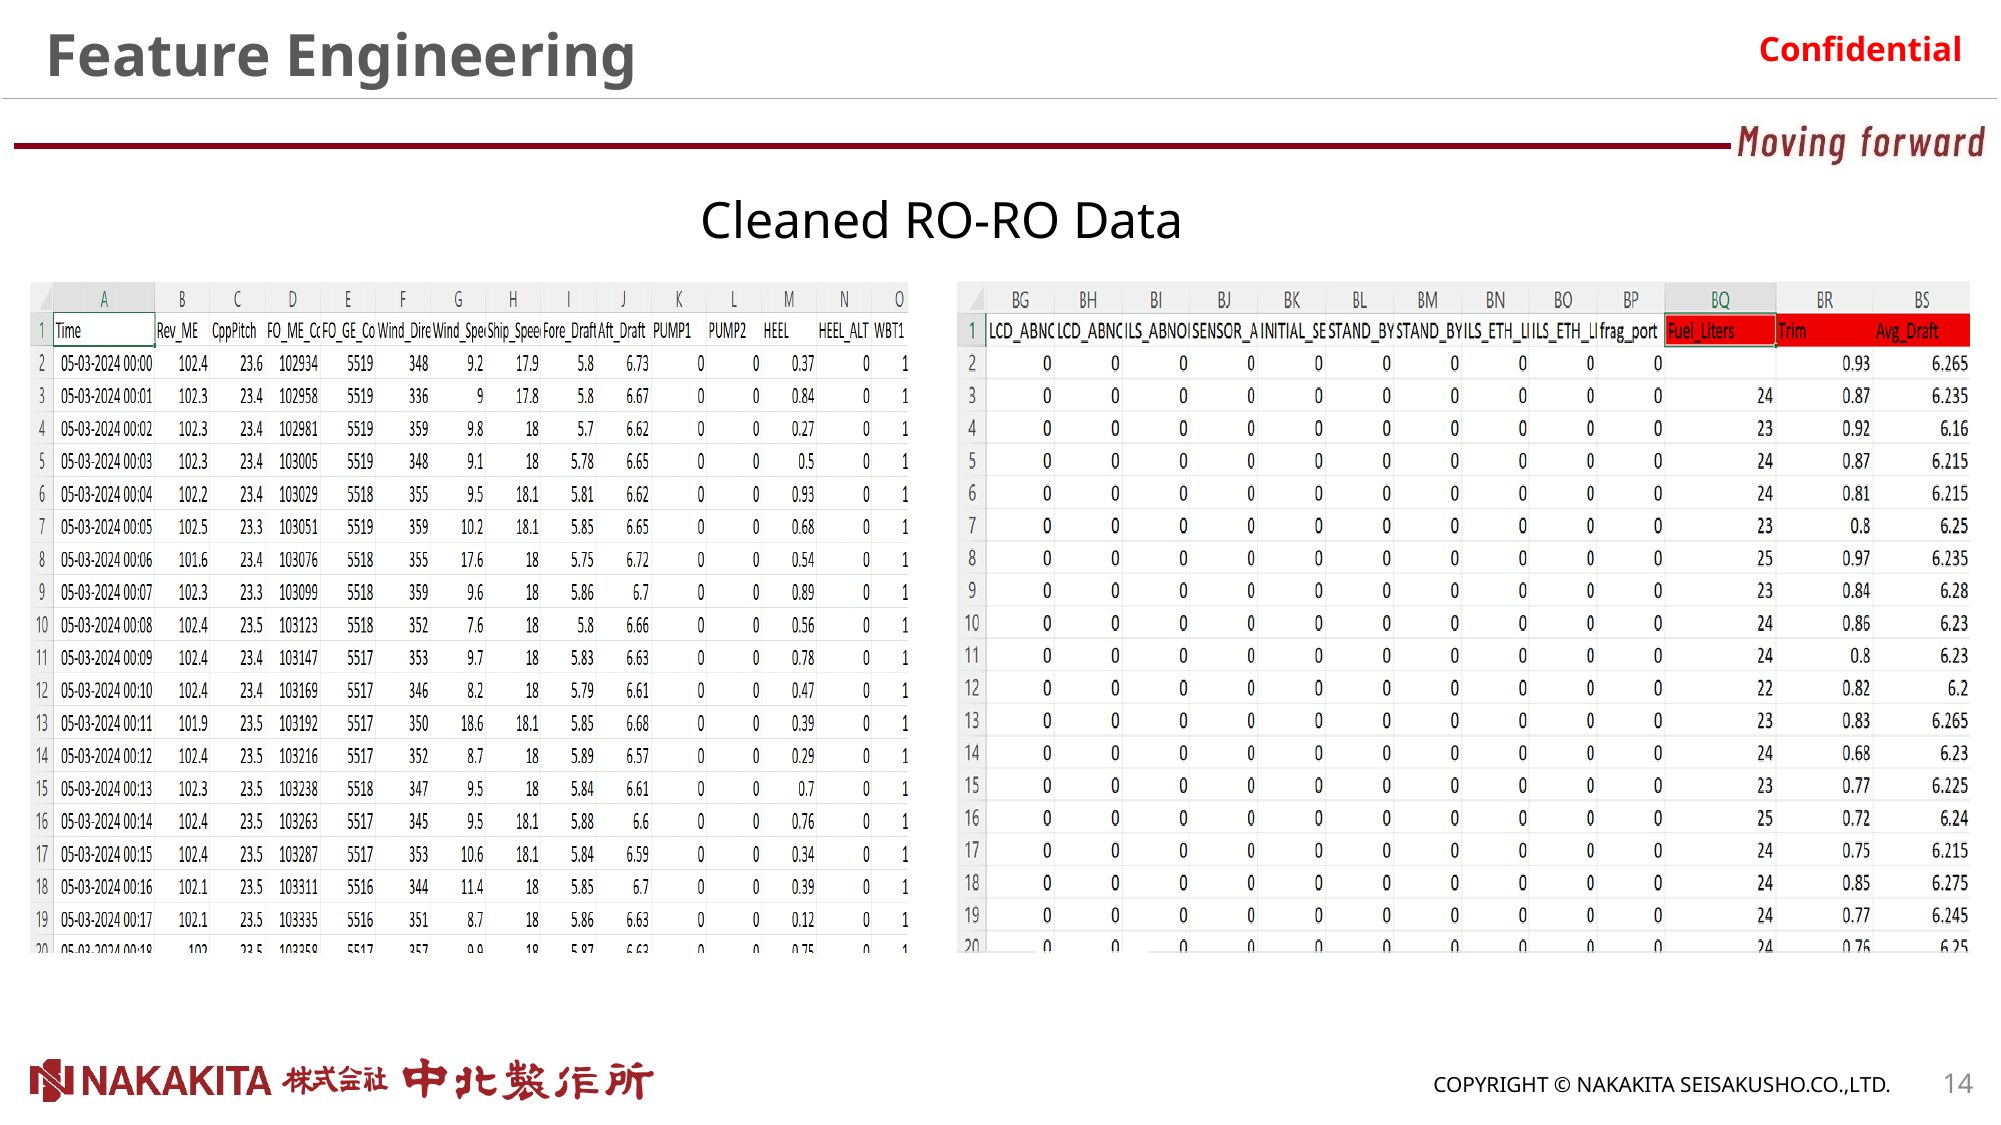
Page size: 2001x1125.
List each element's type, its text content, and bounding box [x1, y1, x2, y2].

picture [957, 282, 1970, 953]
slide_number 14 [1897, 1054, 1989, 1115]
text_box Cleaned RO-RO Data [686, 180, 1199, 256]
picture [30, 282, 908, 953]
picture [28, 1057, 273, 1103]
title Feature Engineering [30, 11, 1659, 103]
picture [281, 1051, 654, 1110]
picture [1731, 119, 1989, 168]
